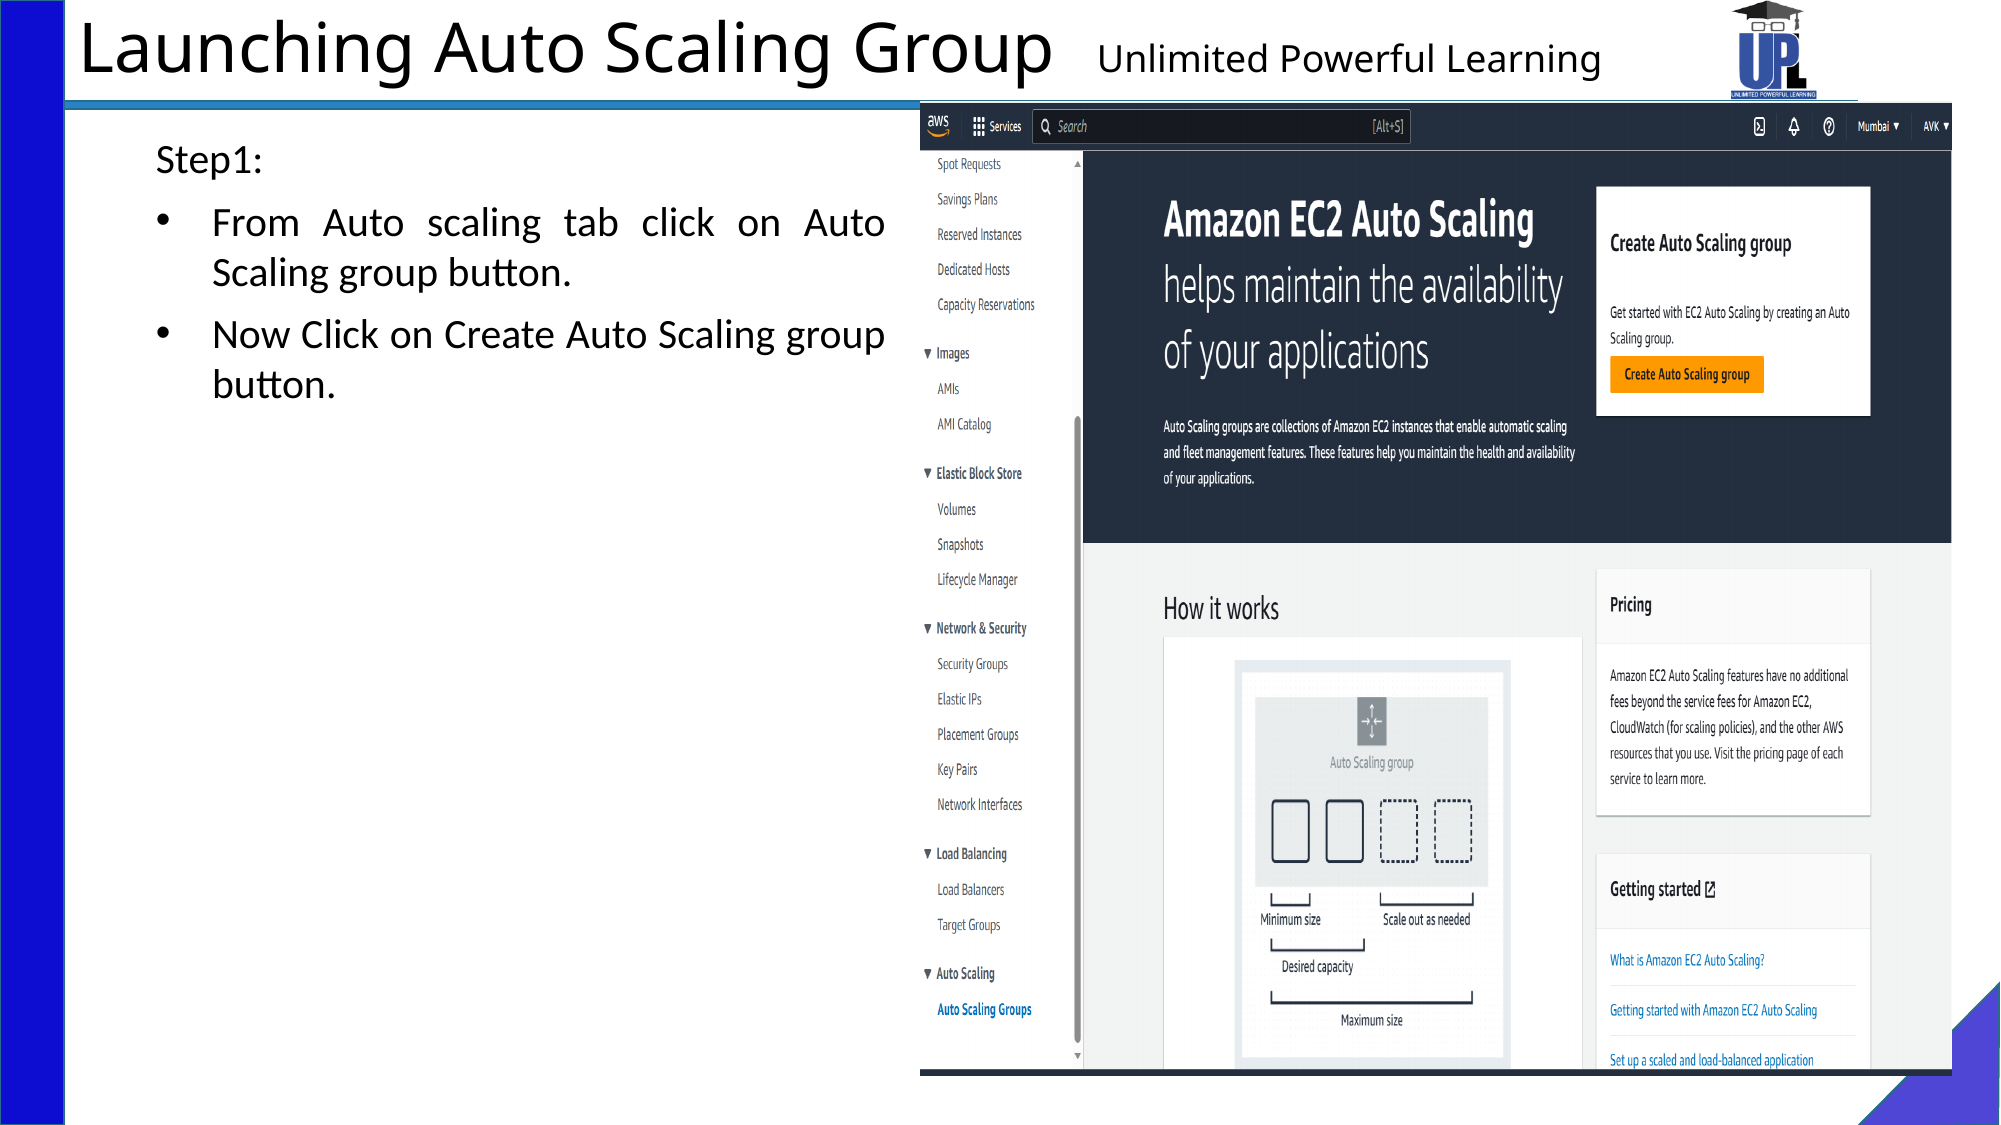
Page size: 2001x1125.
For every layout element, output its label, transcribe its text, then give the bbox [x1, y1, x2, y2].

title Launching Auto Scaling Group [63, 0, 1096, 102]
text_box Unlimited Powerful Learning [1096, 27, 1721, 87]
text_box [0, 0, 65, 1125]
text_box [63, 102, 920, 110]
text_box [1857, 981, 2000, 1125]
text_box Step1: From Auto scaling tab click on Auto Scaling group button. Now Click on Create Auto Scaling group button. [83, 124, 902, 653]
picture [920, 0, 1952, 1076]
